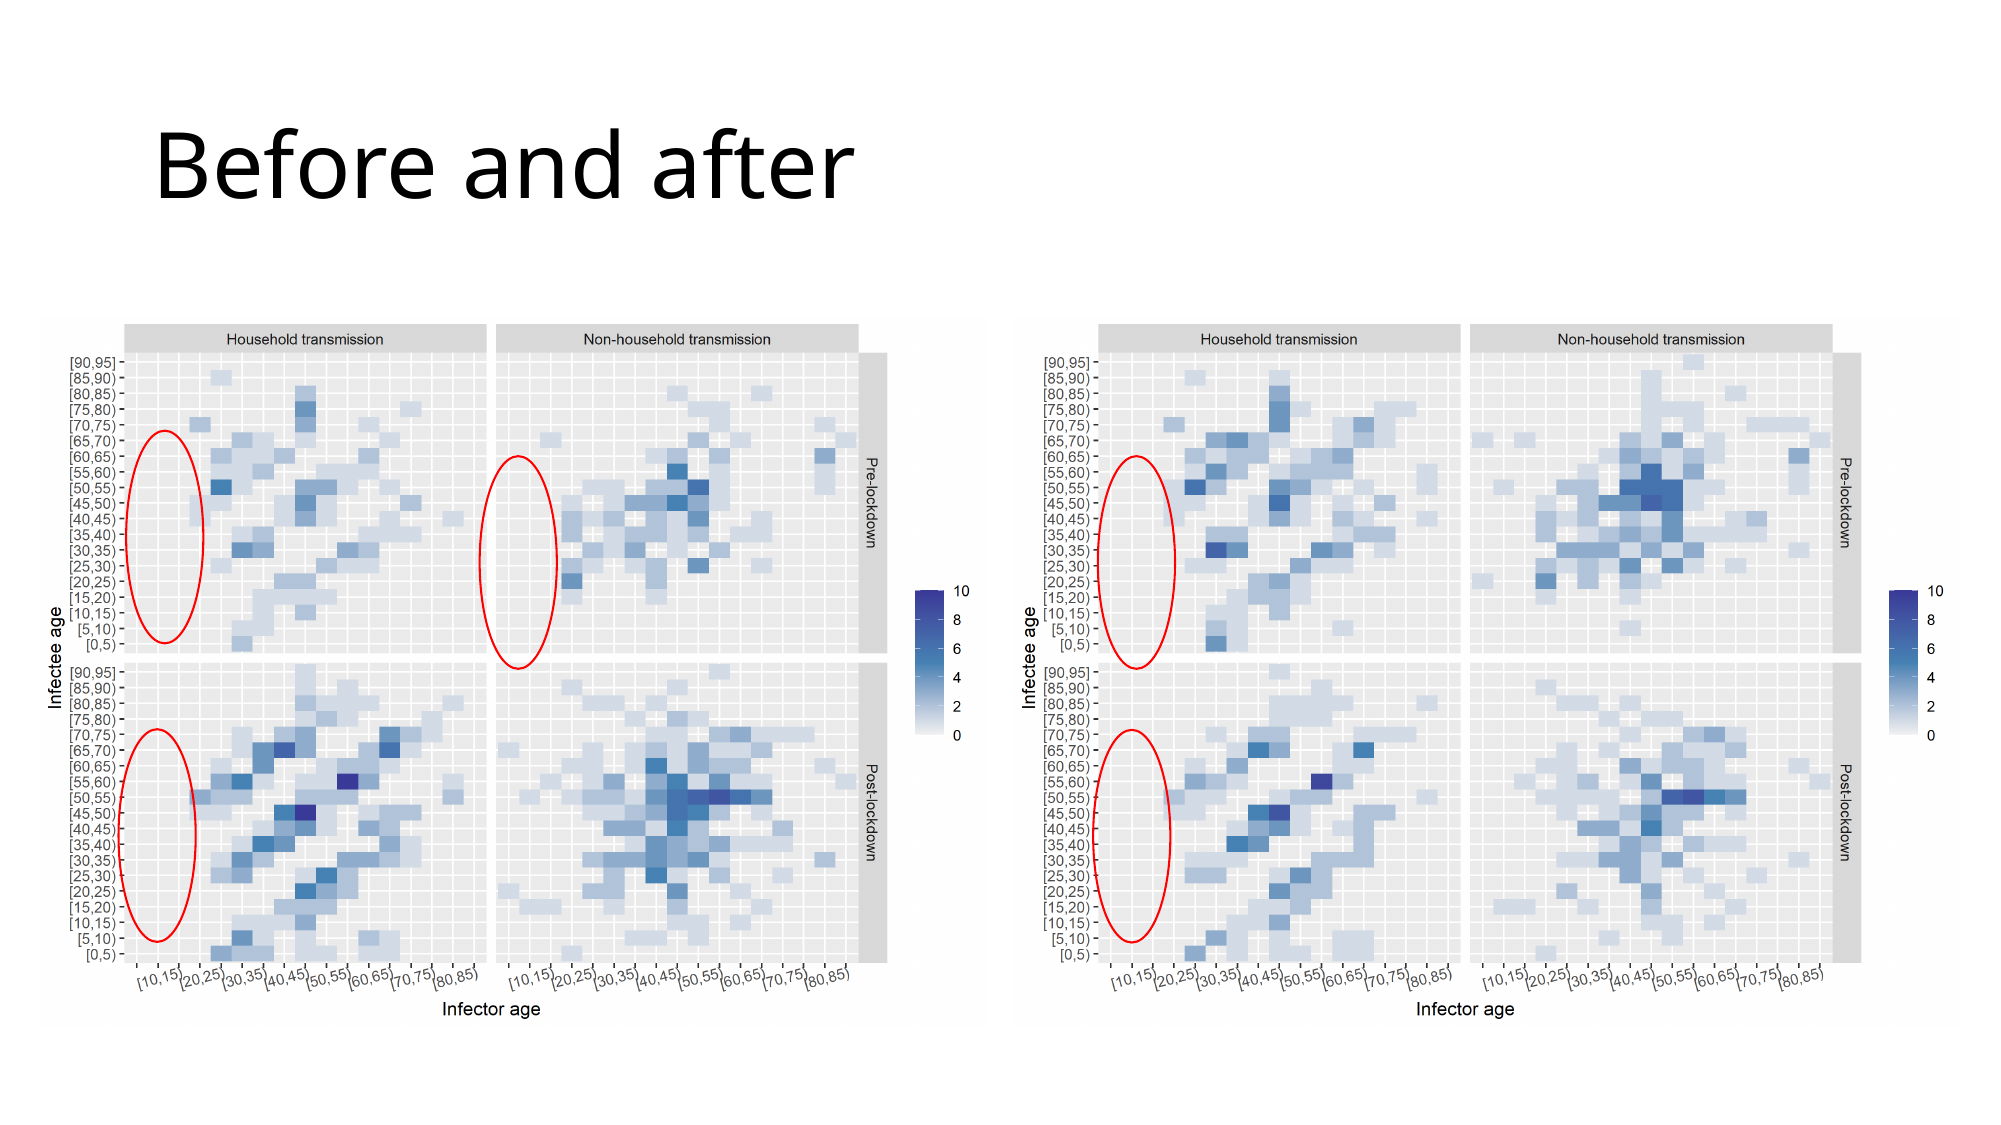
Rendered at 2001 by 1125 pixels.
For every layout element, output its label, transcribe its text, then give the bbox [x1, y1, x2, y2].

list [1012, 315, 1962, 1028]
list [38, 315, 988, 1028]
title Before and after [137, 59, 1863, 278]
